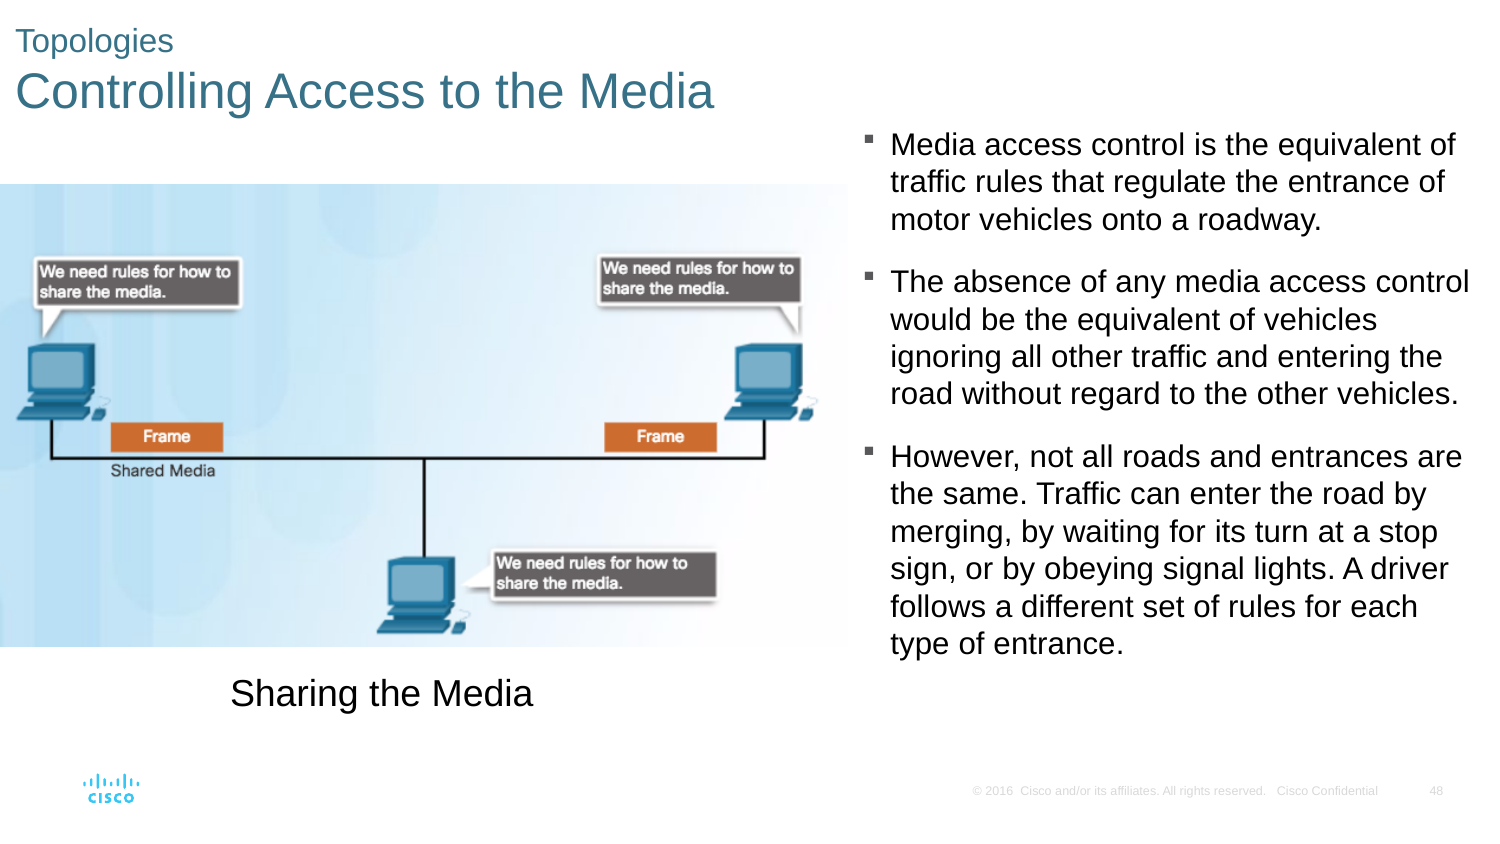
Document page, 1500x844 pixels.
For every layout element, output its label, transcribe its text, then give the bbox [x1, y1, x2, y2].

list Media access control is the equivalent of traffic rules that regulate the entrance of motor vehicles onto a roadway. The absence of any media access control would be the equivalent of vehicles ignoring all other traffic and entering the road without regard to the other vehicles. However, not all roads and entrances are the same. Traffic can enter the road by merging, by waiting for its turn at a stop sign, or by obeying signal lights. A driver follows a different set of rules for each type of entrance. [847, 116, 1489, 711]
title Topologies Controlling Access to the Media [0, 6, 1500, 131]
picture [0, 184, 848, 648]
text_box Sharing the Media [215, 661, 566, 722]
